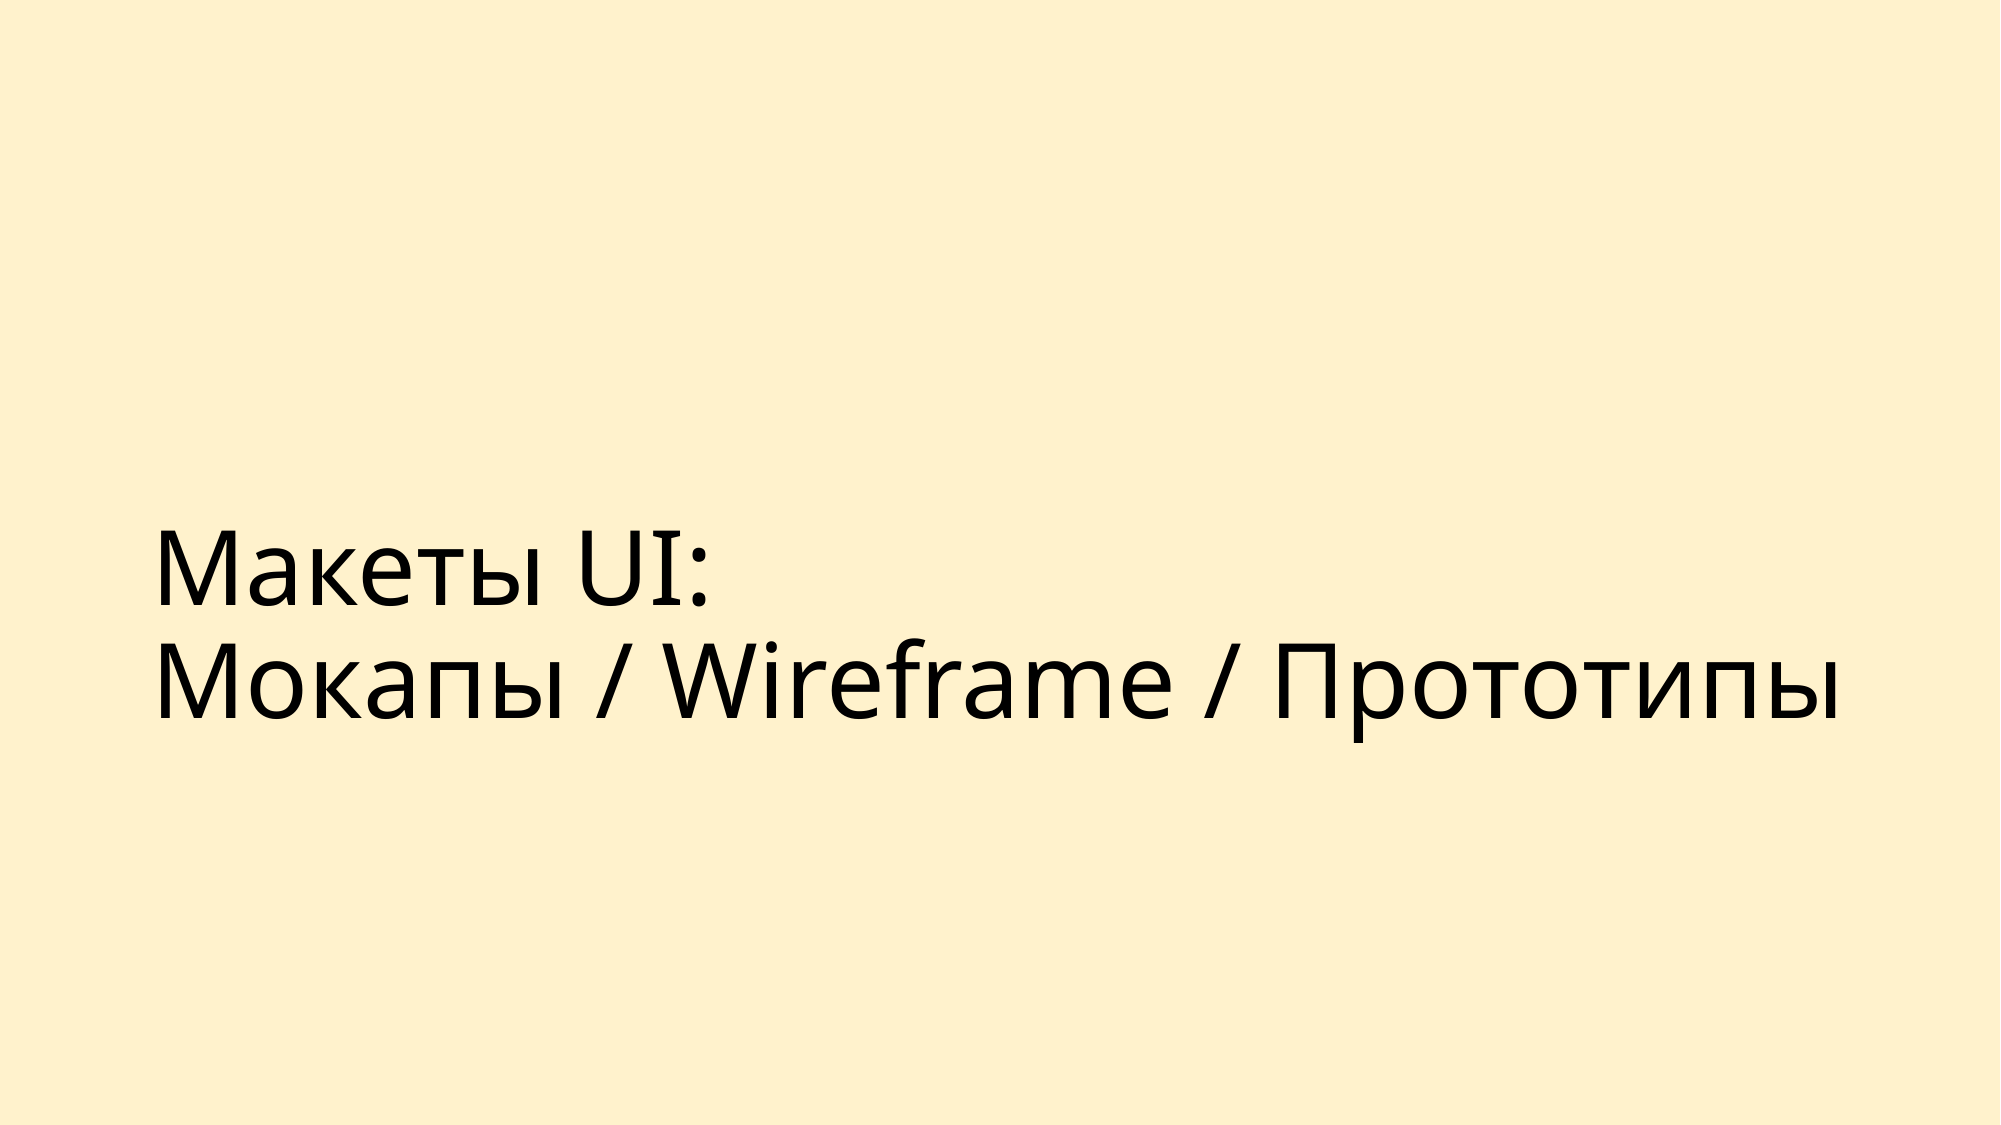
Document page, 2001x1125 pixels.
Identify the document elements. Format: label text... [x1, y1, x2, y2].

title Макеты UI: Мокапы / Wireframe / Прототипы [136, 280, 1862, 749]
